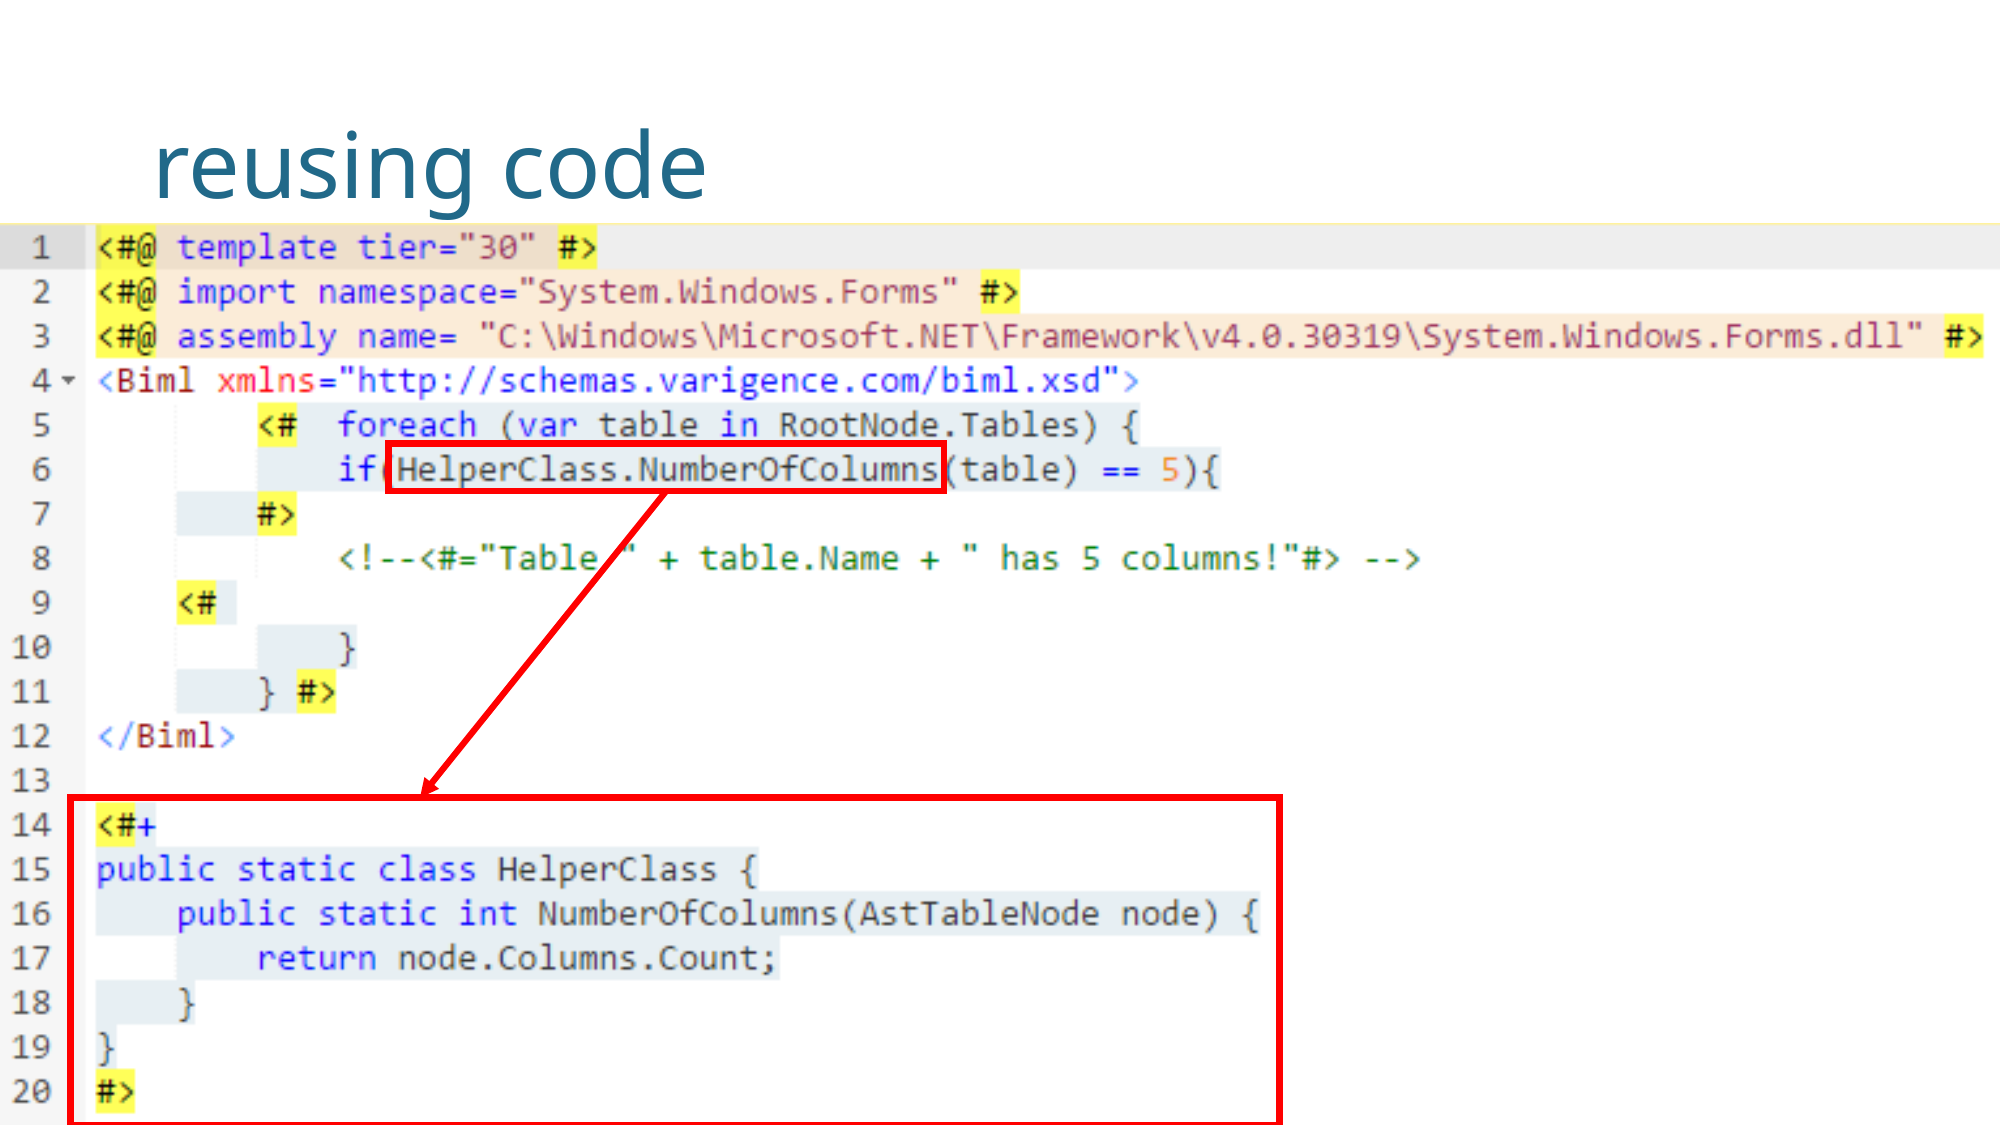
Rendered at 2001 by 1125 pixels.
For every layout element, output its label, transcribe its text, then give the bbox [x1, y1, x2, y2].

title reusing code [137, 59, 1863, 223]
picture [0, 223, 2000, 1125]
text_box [419, 491, 667, 798]
